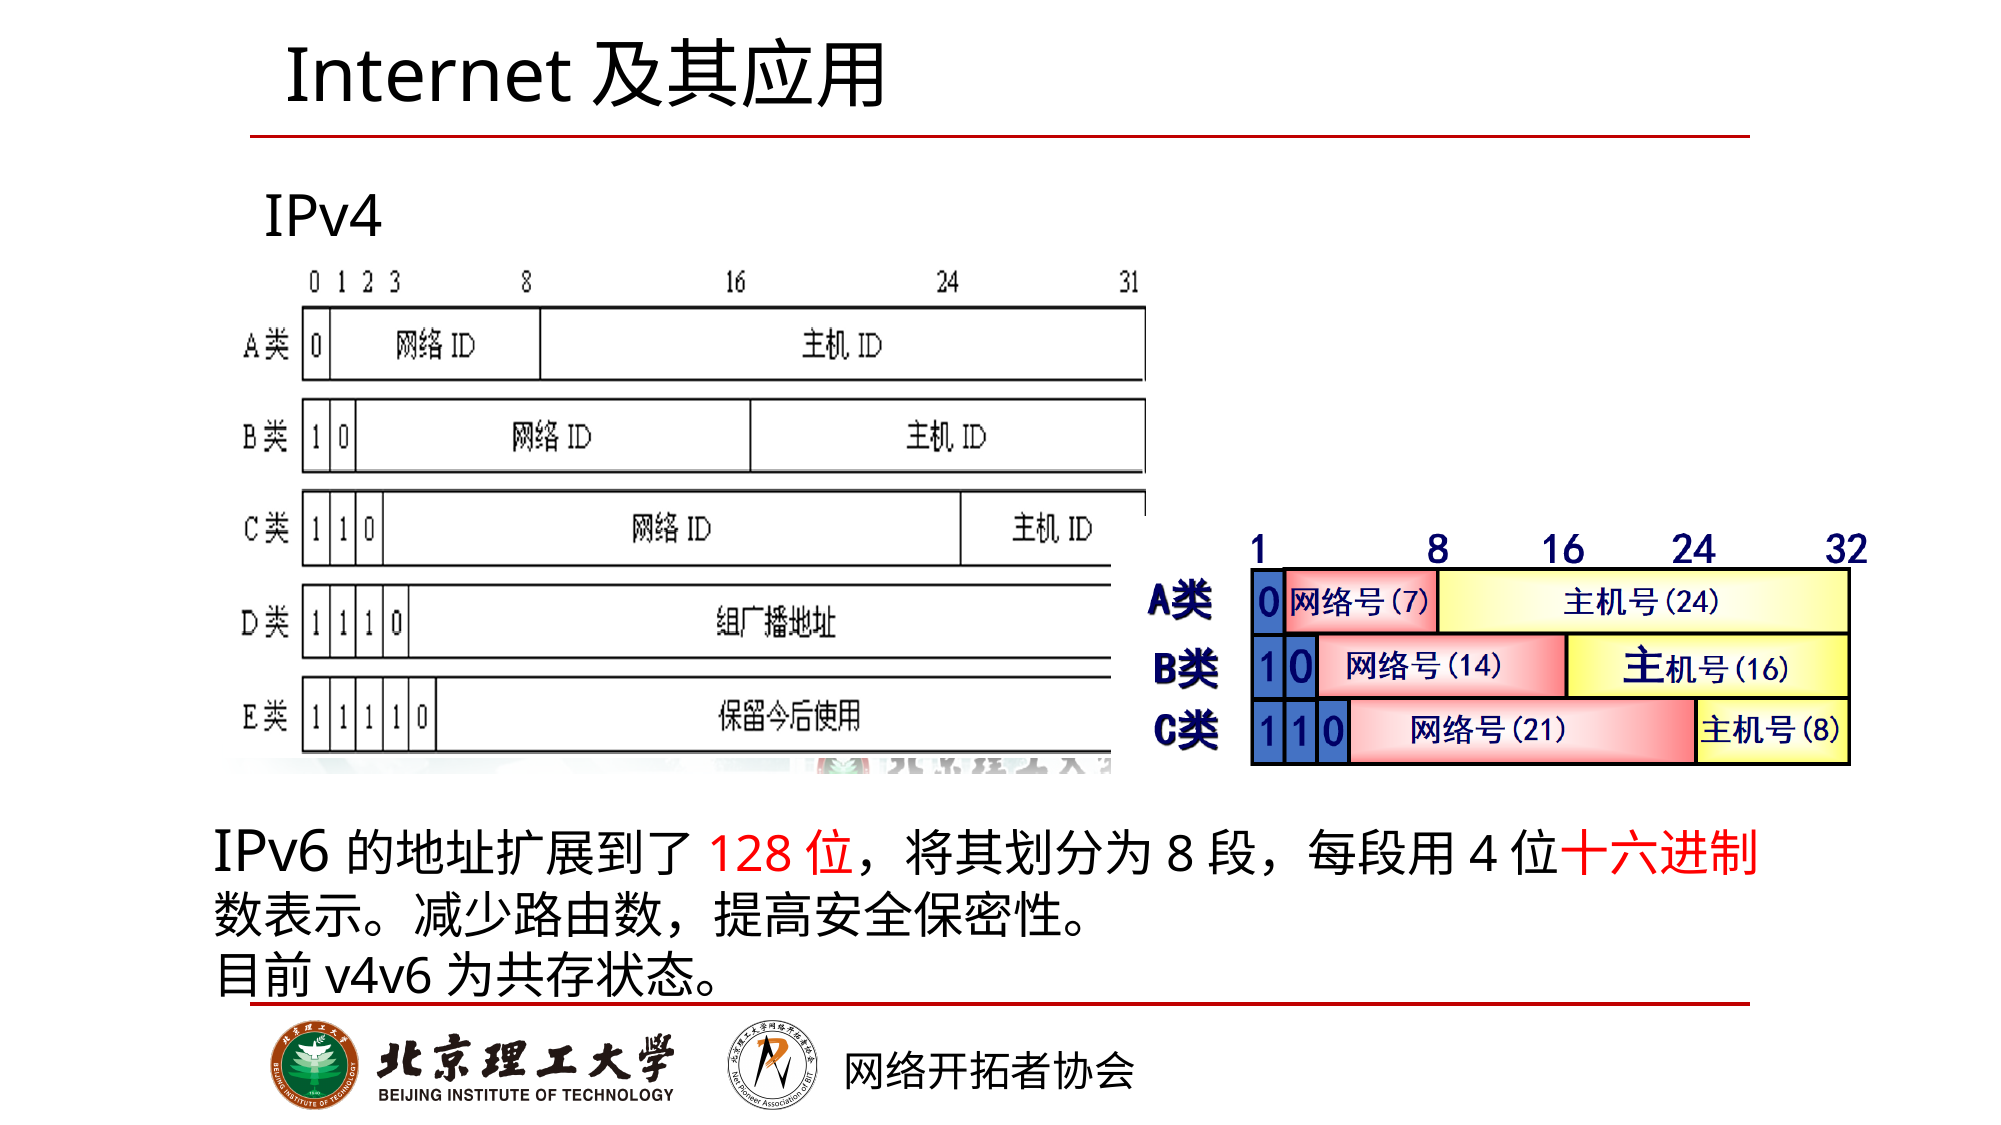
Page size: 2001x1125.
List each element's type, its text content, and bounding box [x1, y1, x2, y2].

text_box 网络开拓者协会 [828, 1037, 1402, 1102]
text_box IPv6的地址扩展到了128位，将其划分为8段，每段用4位十六进制数表示。减少路由数，提高安全保密性。 目前v4v6为共存状态。 [198, 760, 1801, 1011]
text_box IPv4 [249, 170, 457, 268]
picture [270, 1020, 674, 1110]
picture [222, 268, 1901, 787]
picture [727, 1020, 818, 1110]
text_box Internet及其应用 [270, 19, 1696, 124]
